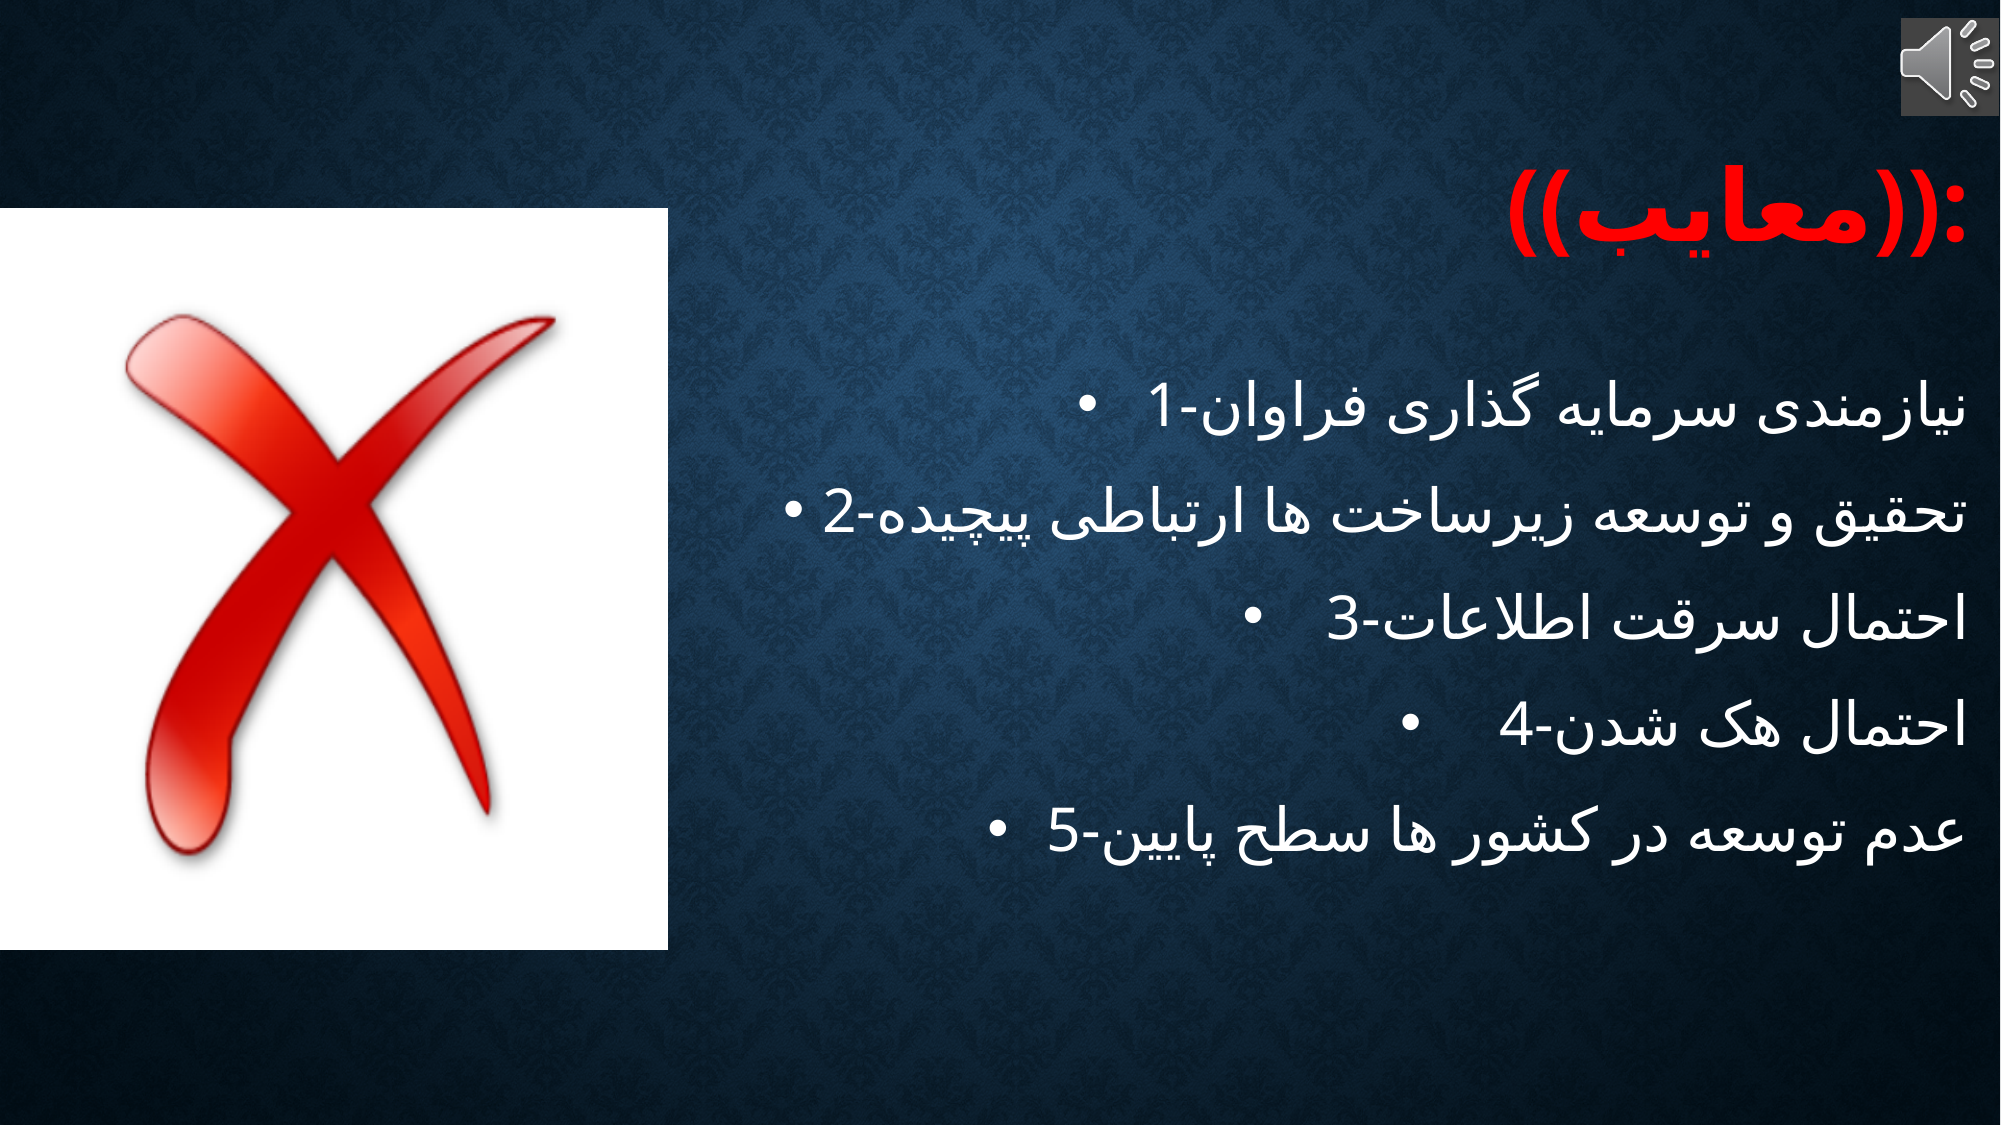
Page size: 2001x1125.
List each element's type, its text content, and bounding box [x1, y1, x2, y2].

picture [0, 208, 668, 951]
list 1-نیازمندی سرمایه گذاری فراوان 2-تحقیق و توسعه زیرساخت ها ارتباطی پیچیده 3-احتمال سرقت اطلاعات 4-احتمال هک شدن 5-عدم توسعه در کشور ها سطح پایین [754, 343, 1985, 950]
title ((معایب)): [1332, 99, 1985, 318]
picture [1899, 16, 2000, 118]
